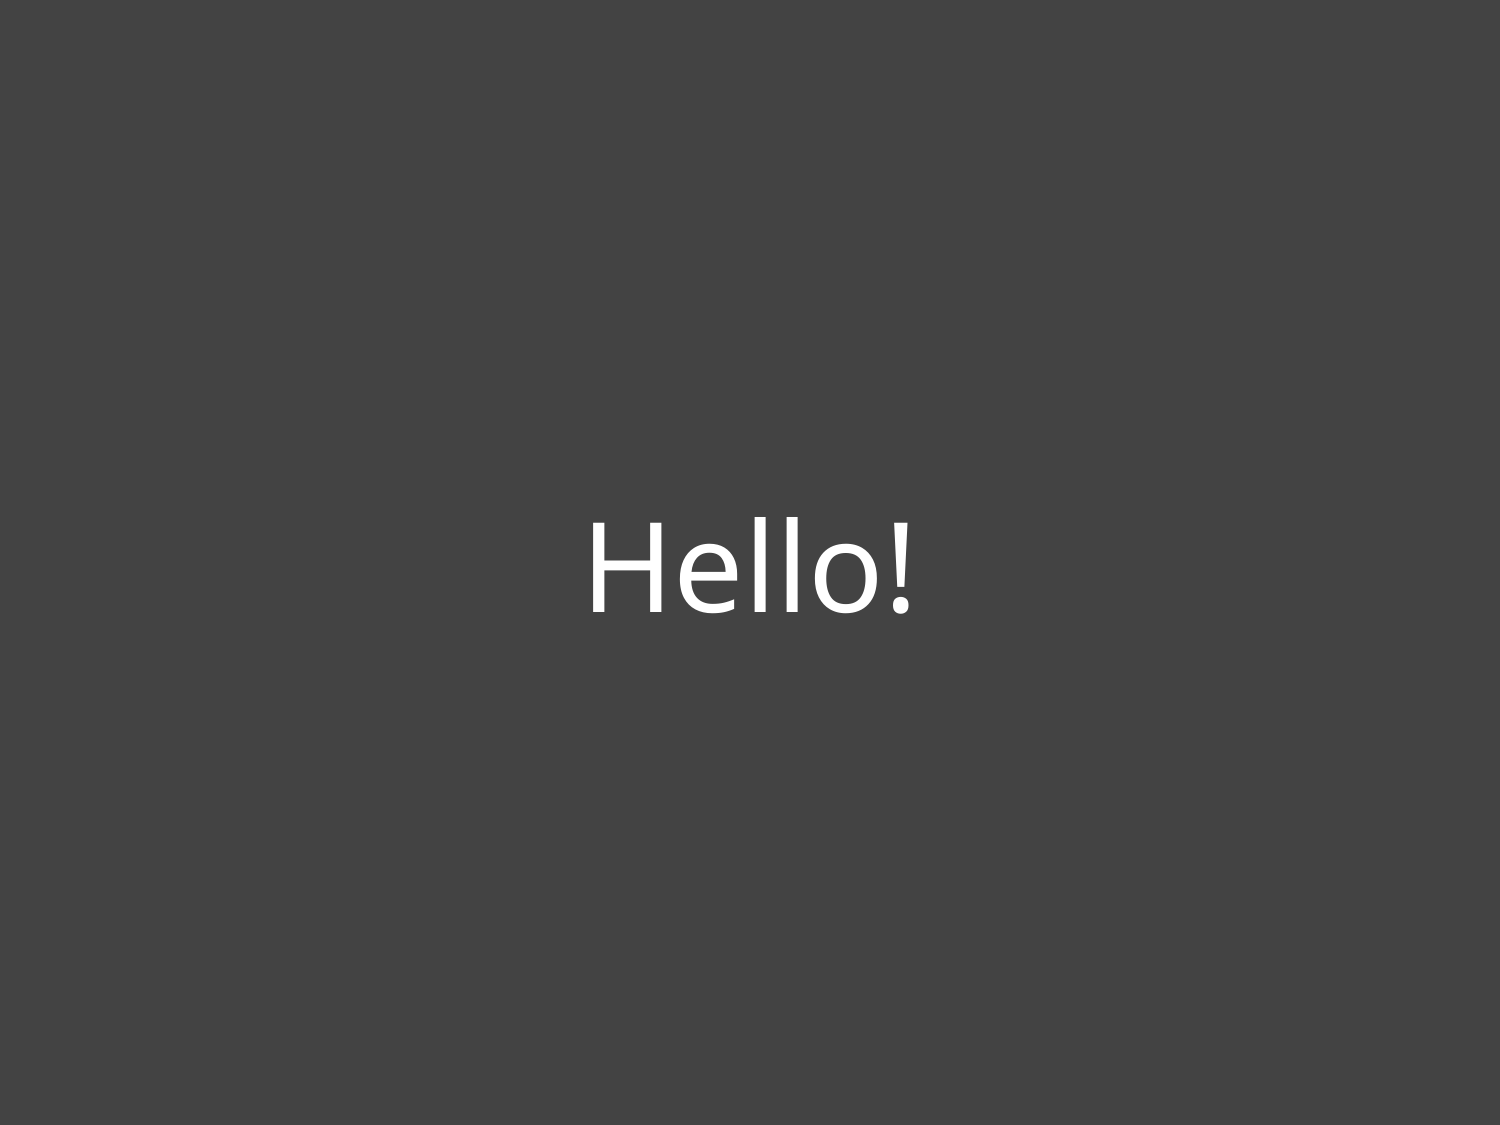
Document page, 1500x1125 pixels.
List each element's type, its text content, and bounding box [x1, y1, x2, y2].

title Hello! [75, 425, 1425, 700]
